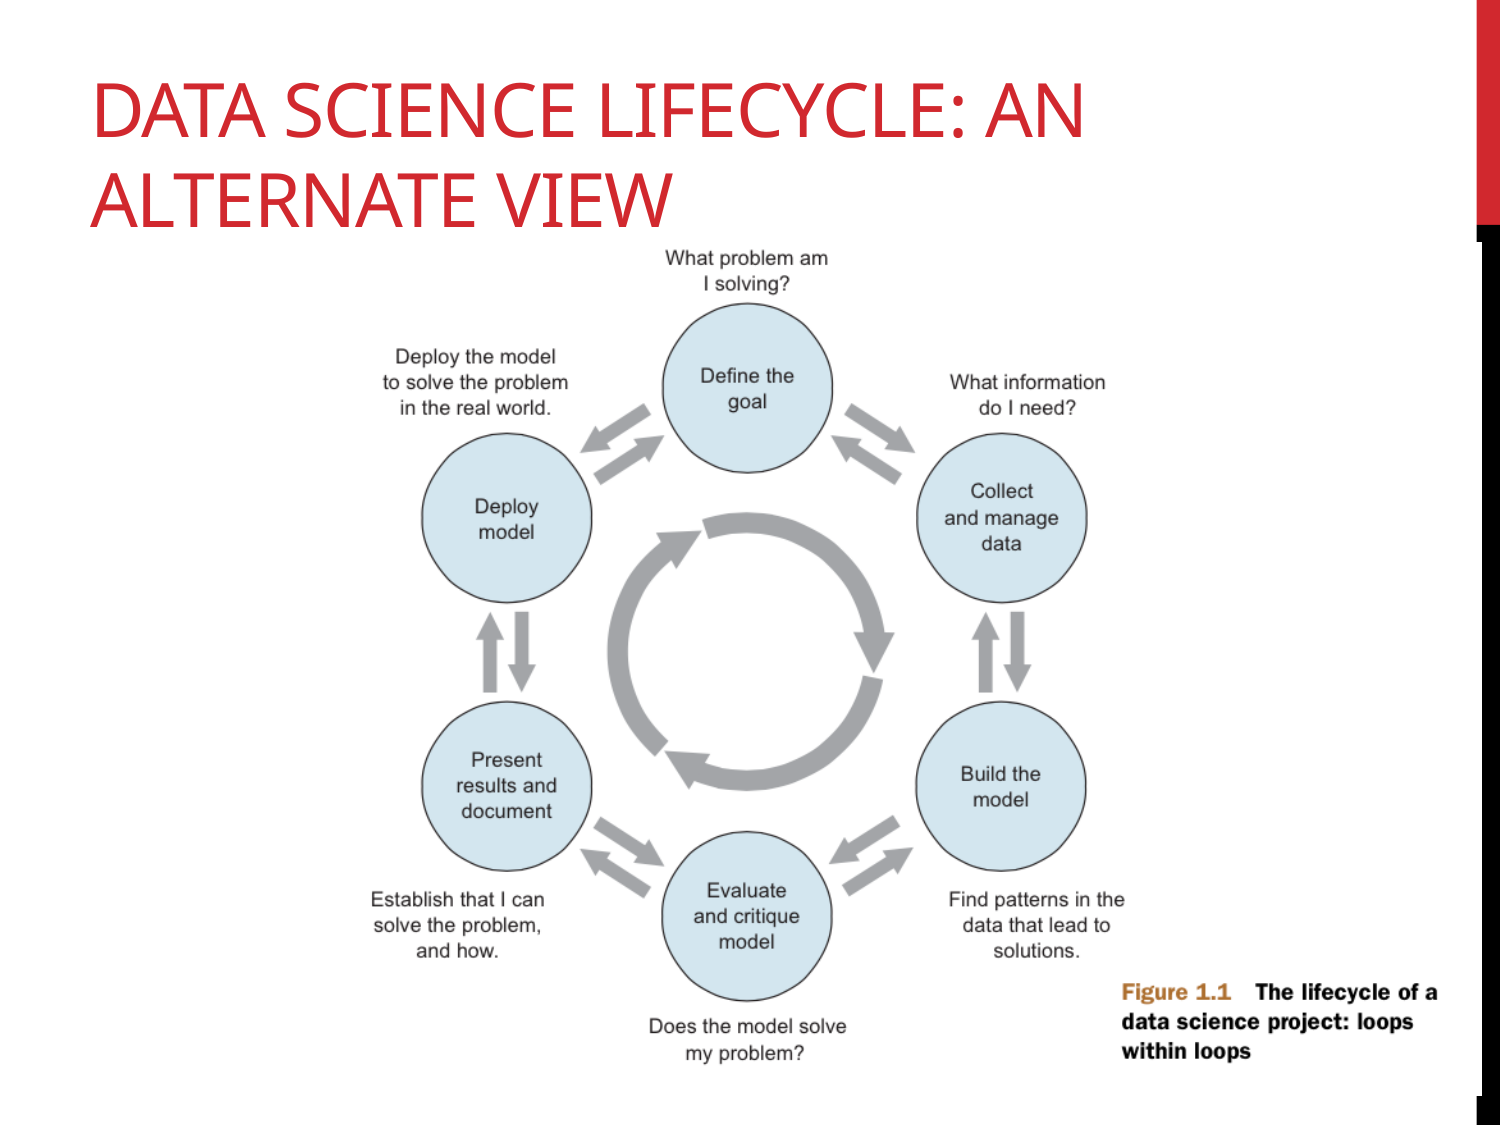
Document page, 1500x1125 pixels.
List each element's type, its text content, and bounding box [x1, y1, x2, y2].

picture [251, 242, 1483, 1097]
slide_number 44 [1427, 1098, 1488, 1104]
title Data Science Lifecycle: An Alternate View [75, 25, 1428, 250]
